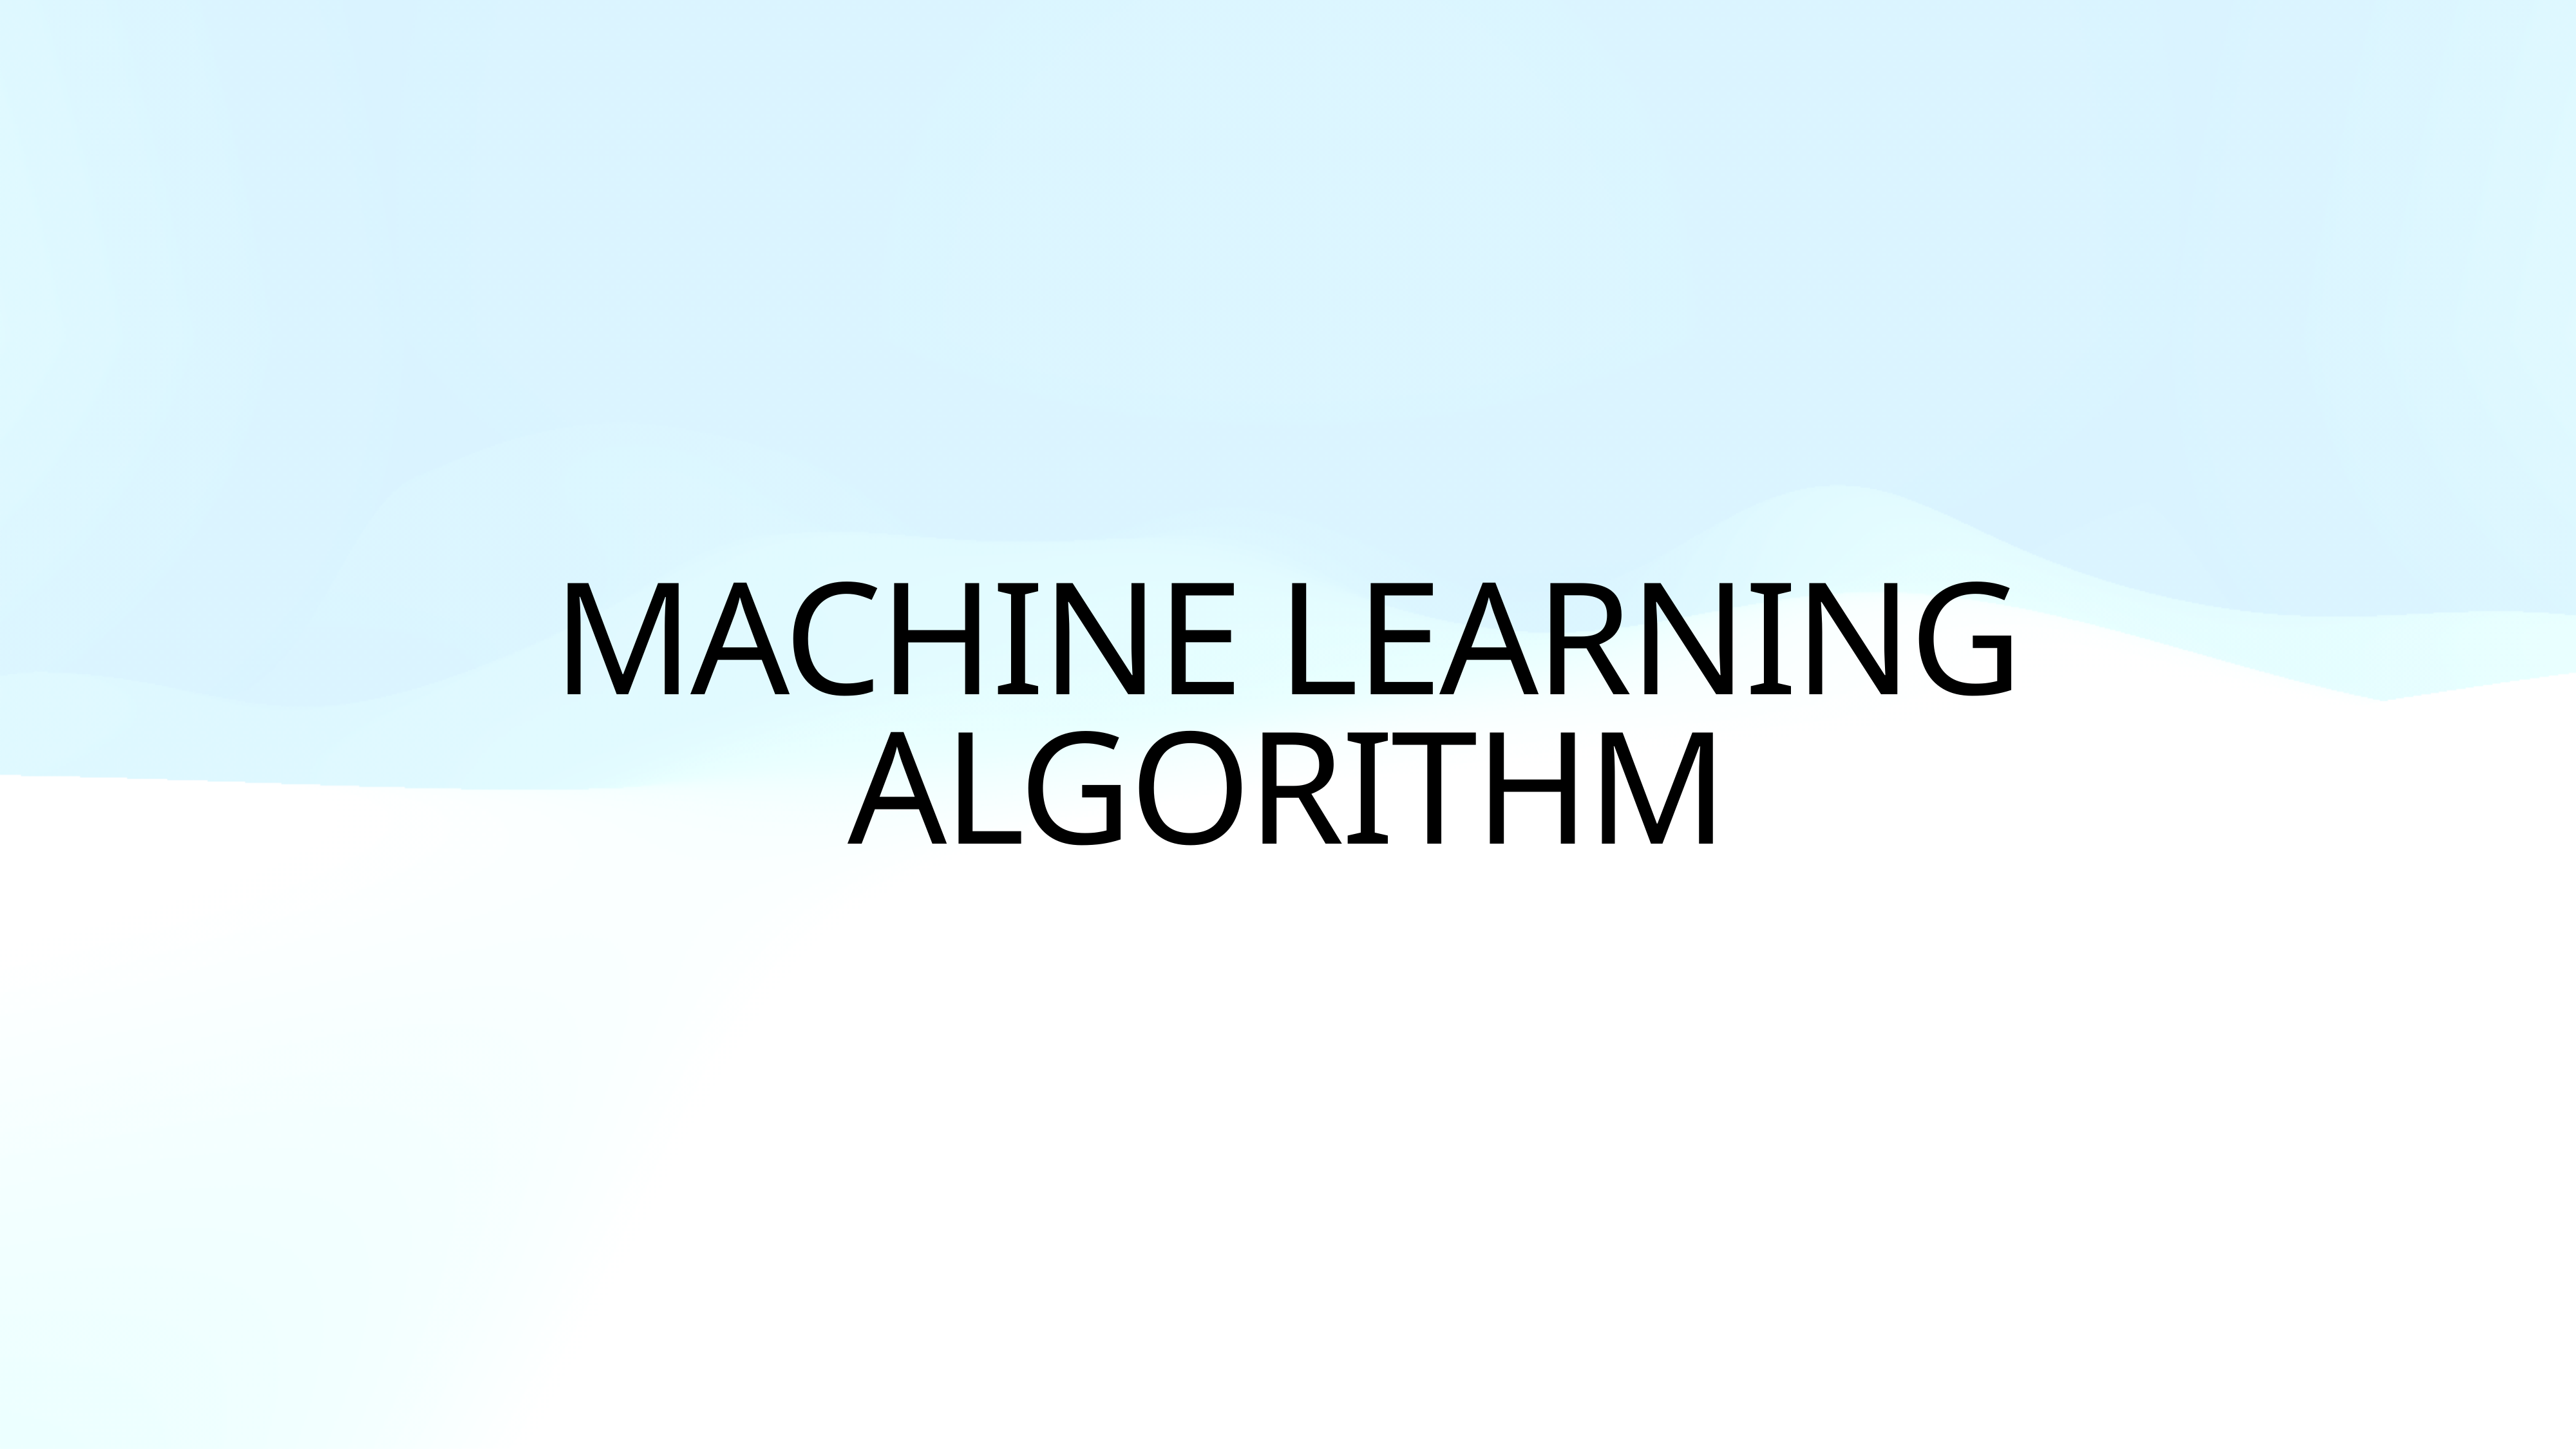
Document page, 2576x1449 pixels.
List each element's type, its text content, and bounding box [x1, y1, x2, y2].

picture [0, 0, 2576, 1449]
list MACHINE LEARNING ALGORITHM [127, 519, 2449, 930]
